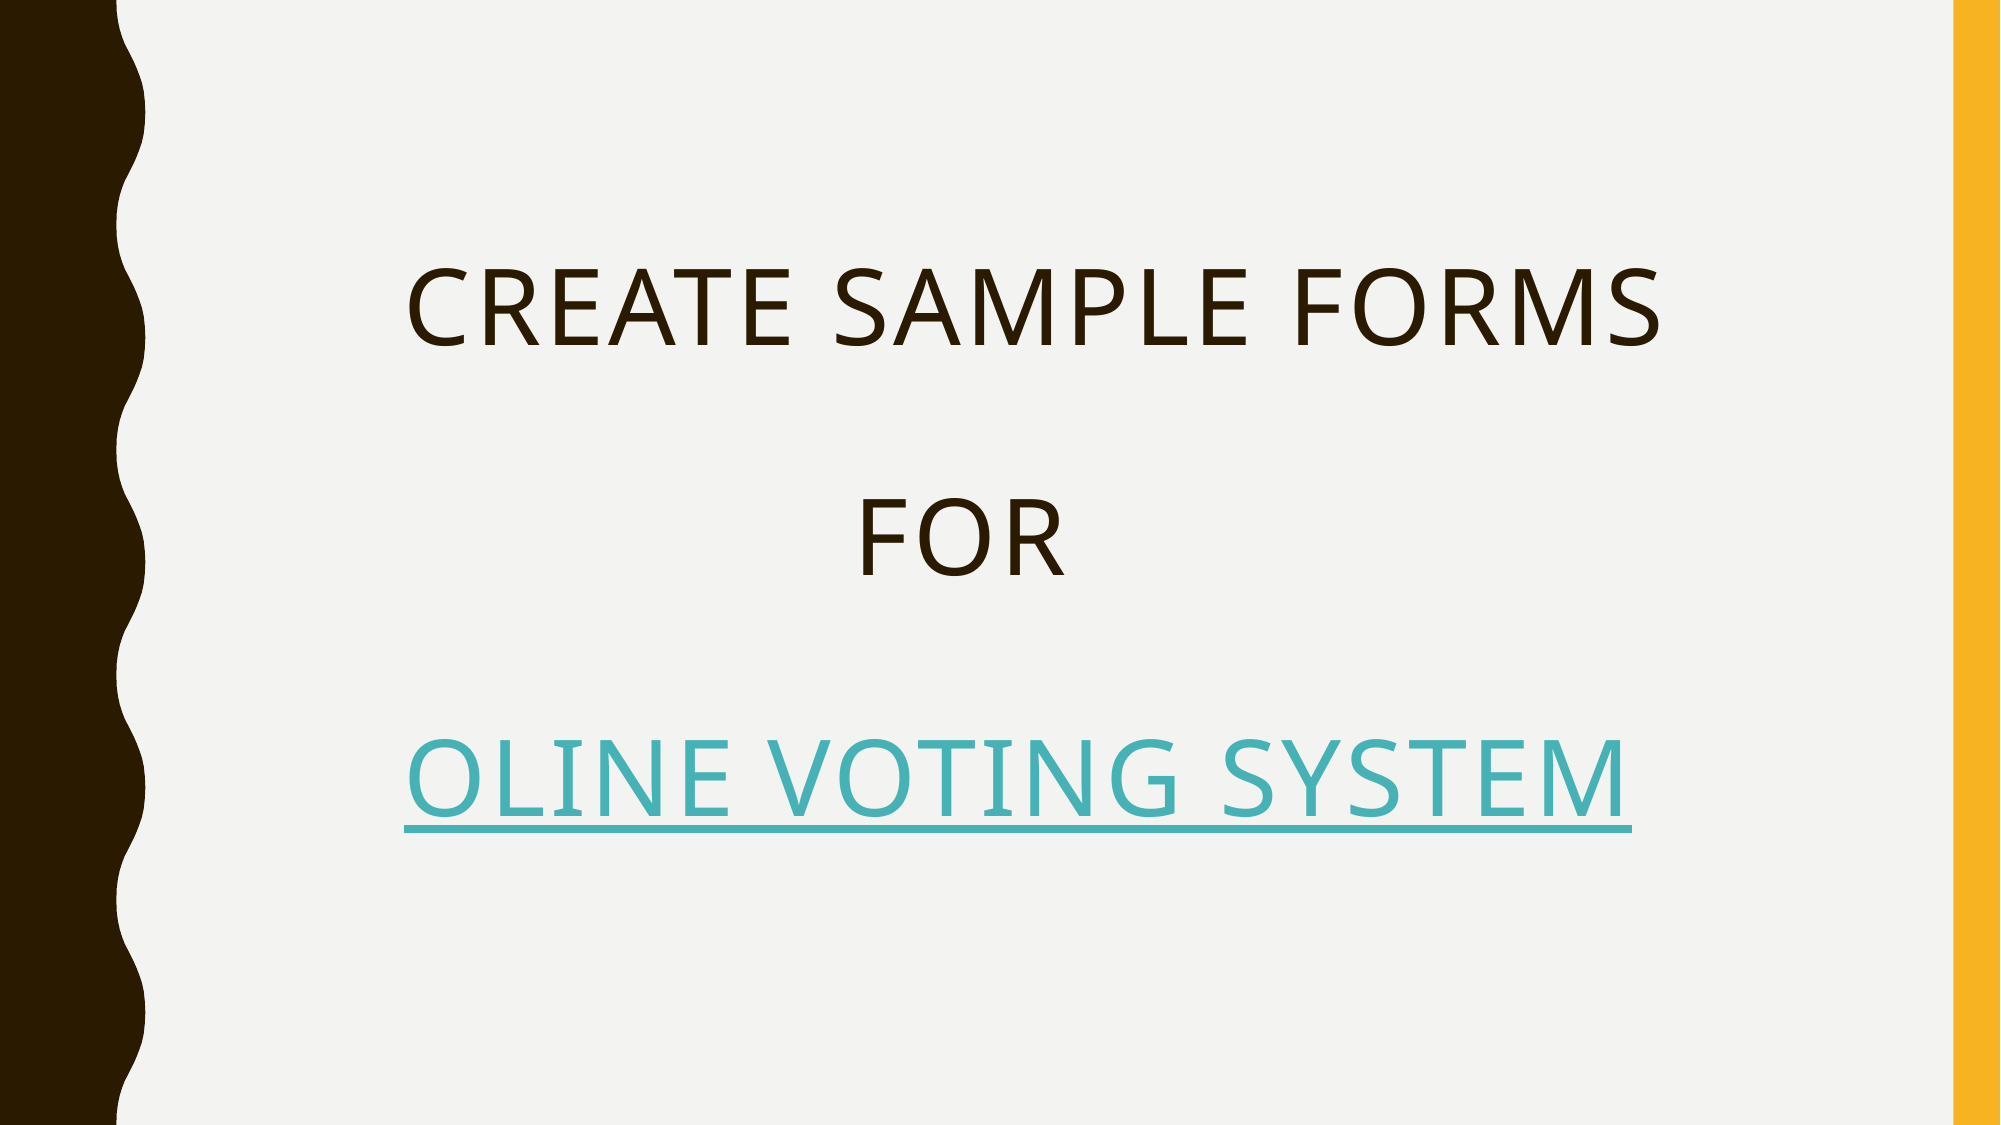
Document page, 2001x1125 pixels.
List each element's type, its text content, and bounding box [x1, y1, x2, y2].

title Create Sample forms for oline Voting System [239, 246, 1909, 902]
